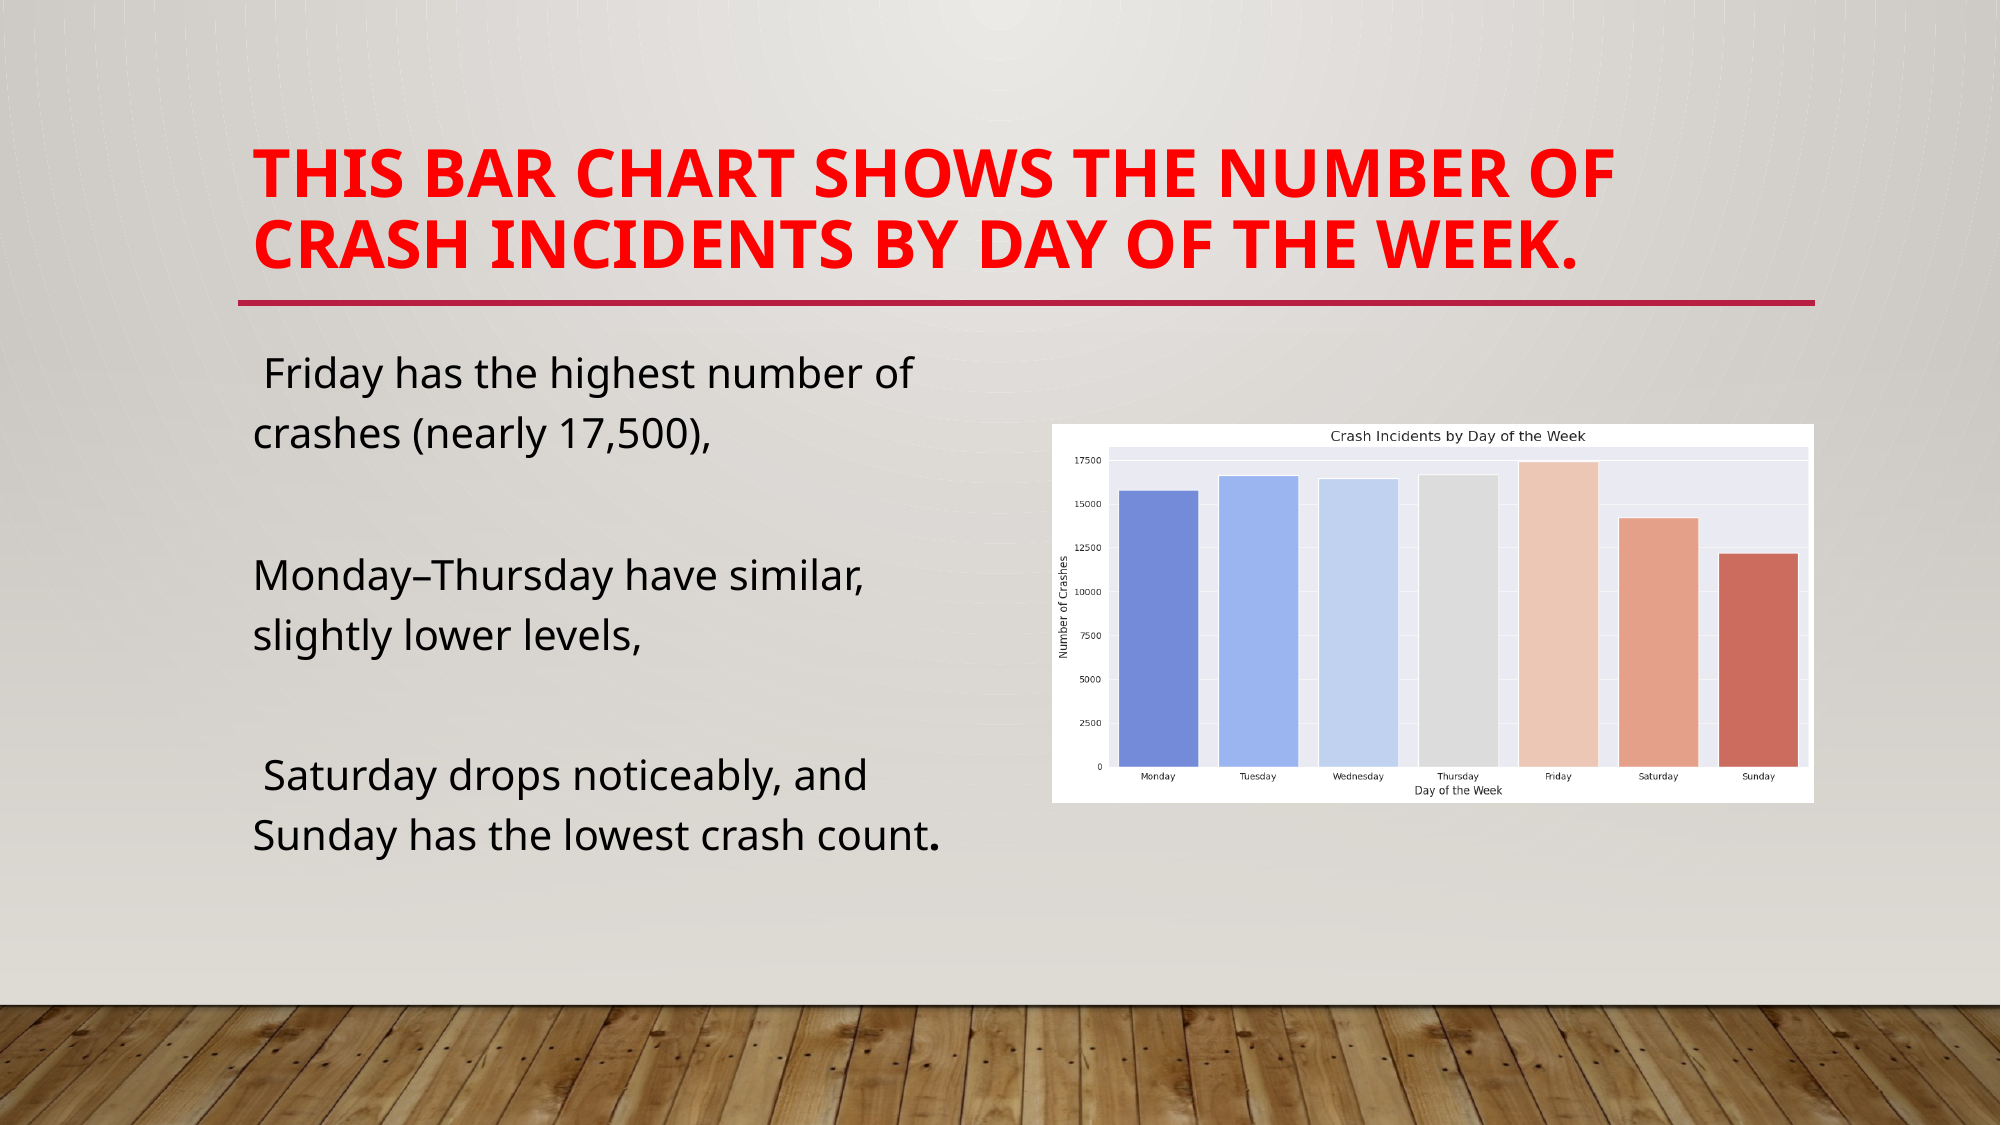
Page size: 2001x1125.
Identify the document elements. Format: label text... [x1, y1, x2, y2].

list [1051, 423, 1815, 803]
list Friday has the highest number of crashes (nearly 17,500), Monday–Thursday have similar, slightly lower levels, Saturday drops noticeably, and Sunday has the lowest crash count. [237, 329, 1000, 896]
title This bar chart shows the number of crash incidents by day of the week. [237, 132, 1814, 306]
picture [0, 1005, 2000, 1125]
